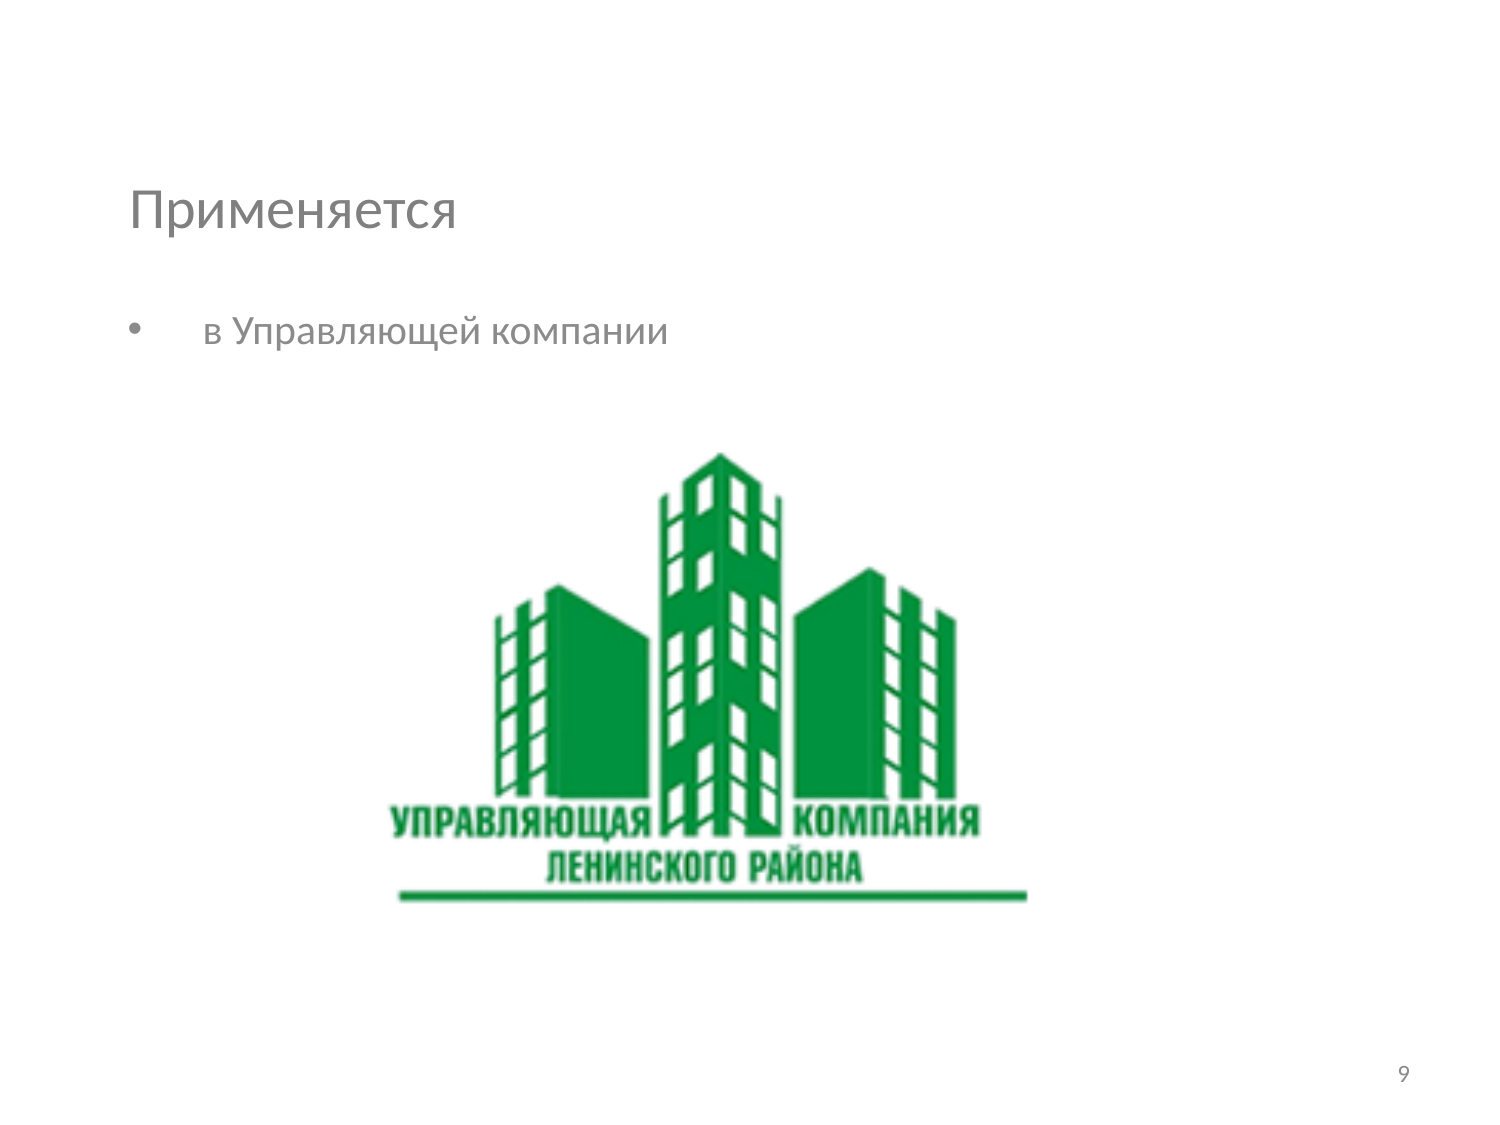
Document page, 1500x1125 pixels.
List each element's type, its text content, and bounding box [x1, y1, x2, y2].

picture [354, 448, 1063, 910]
text_box в Управляющей компании [112, 295, 1406, 449]
slide_number 9 [1074, 1042, 1425, 1103]
text_box Применяется [114, 162, 473, 248]
